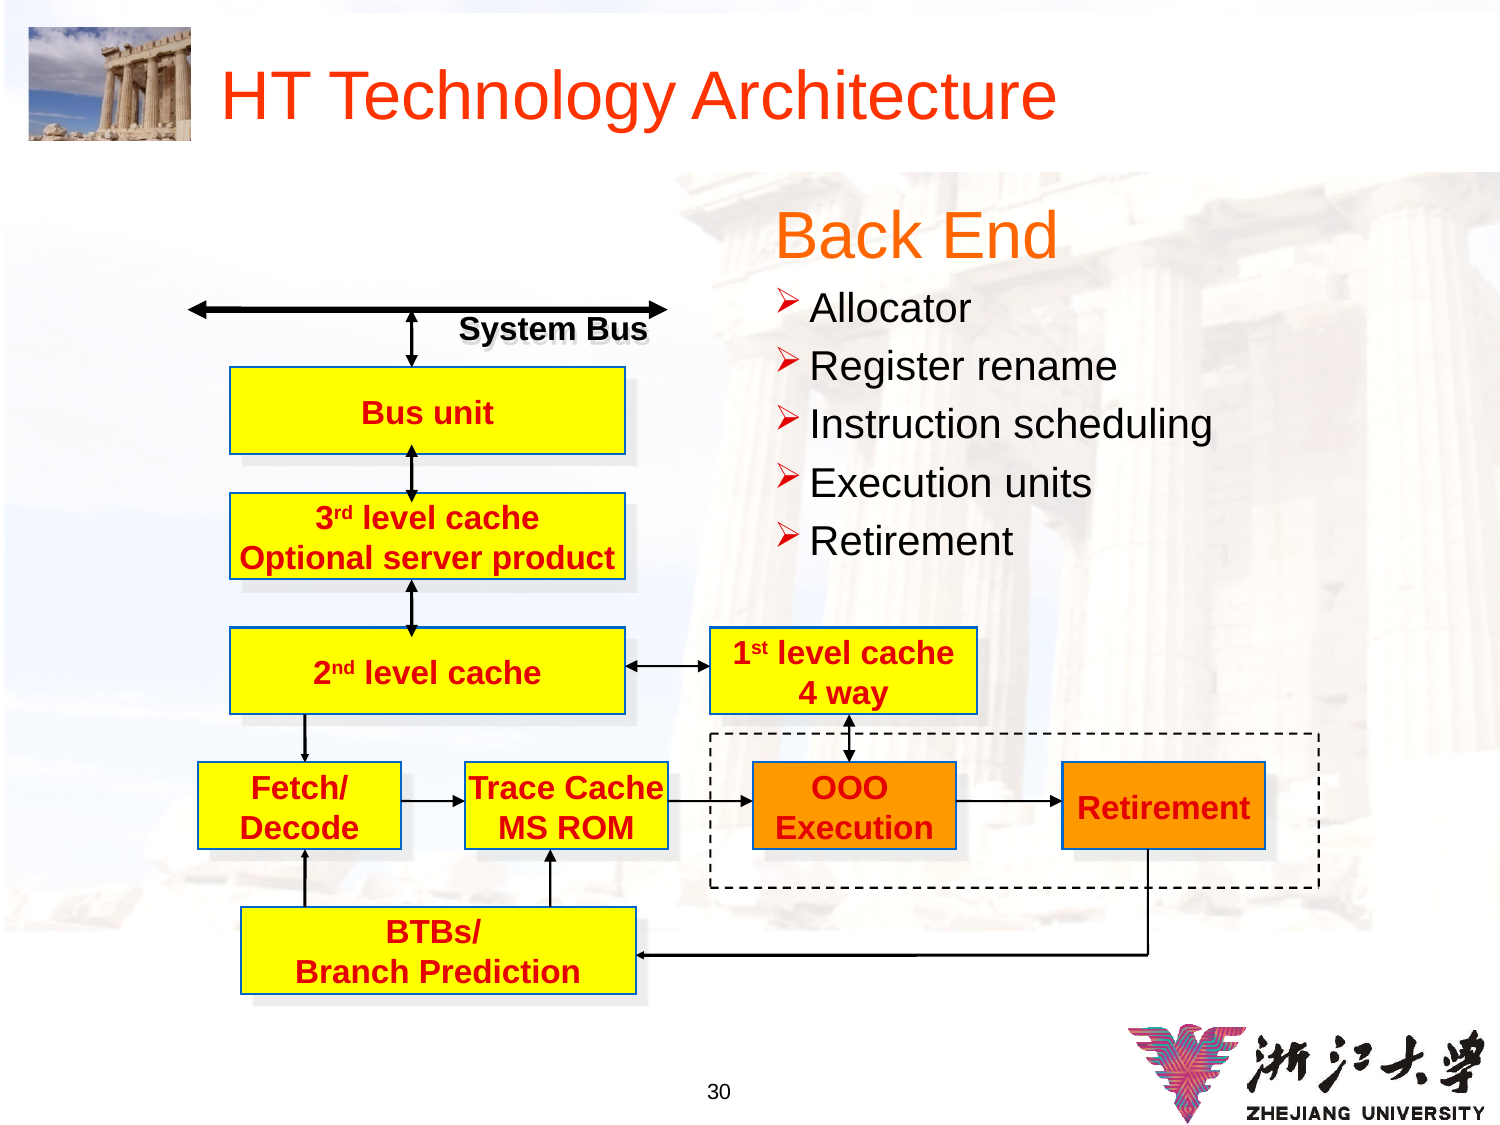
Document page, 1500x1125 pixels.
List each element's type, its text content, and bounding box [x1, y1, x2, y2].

text_box OOO Execution [753, 762, 956, 850]
list Back End Allocator Register rename Instruction scheduling Execution units Retirement [702, 184, 1468, 502]
text_box [405, 579, 418, 638]
text_box [711, 794, 754, 808]
title HT Technology Architecture [205, 12, 1500, 172]
picture [0, 0, 1500, 1125]
text_box Bus unit [230, 367, 625, 455]
text_box [300, 714, 310, 763]
text_box [300, 849, 310, 908]
text_box Fetch/ Decode [198, 762, 401, 850]
text_box Trace Cache MS ROM [465, 762, 668, 850]
text_box 2nd level cache [230, 627, 625, 715]
text_box [843, 734, 856, 763]
text_box [843, 714, 856, 733]
text_box [405, 309, 418, 368]
text_box Retirement [1062, 762, 1266, 850]
text_box [187, 303, 411, 316]
text_box [624, 659, 711, 673]
text_box 3rd level cache Optional server product [230, 492, 625, 580]
text_box BTBs/ Branch Prediction [240, 906, 636, 994]
text_box [405, 444, 418, 503]
text_box [955, 794, 1063, 808]
text_box 1st level cache 4 way [710, 627, 978, 715]
text_box [635, 951, 1148, 960]
text_box [400, 794, 466, 808]
text_box System Bus [443, 299, 679, 355]
text_box [544, 849, 557, 908]
